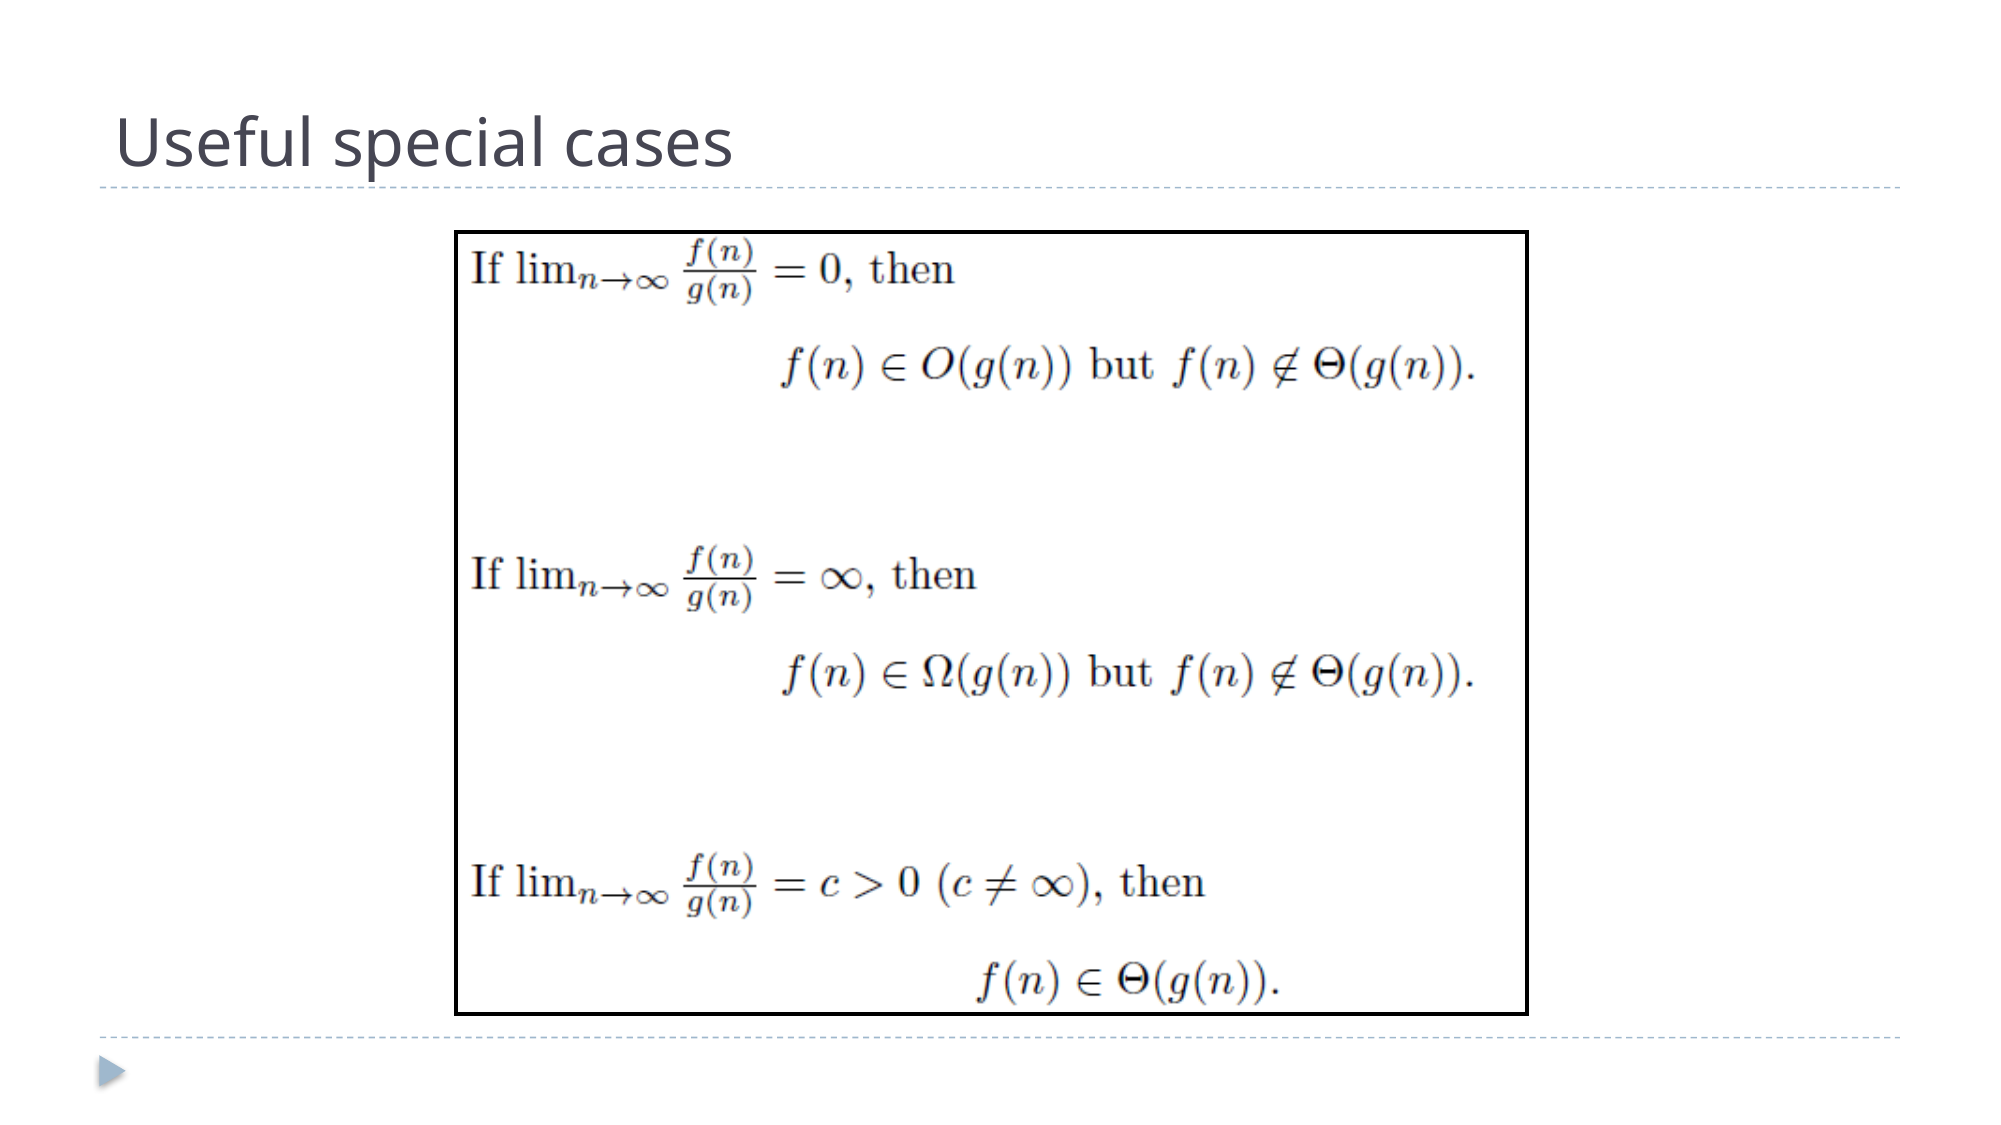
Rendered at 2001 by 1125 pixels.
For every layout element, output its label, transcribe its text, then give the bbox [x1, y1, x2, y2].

title Useful special cases [99, 24, 1901, 188]
picture [457, 233, 1526, 1013]
